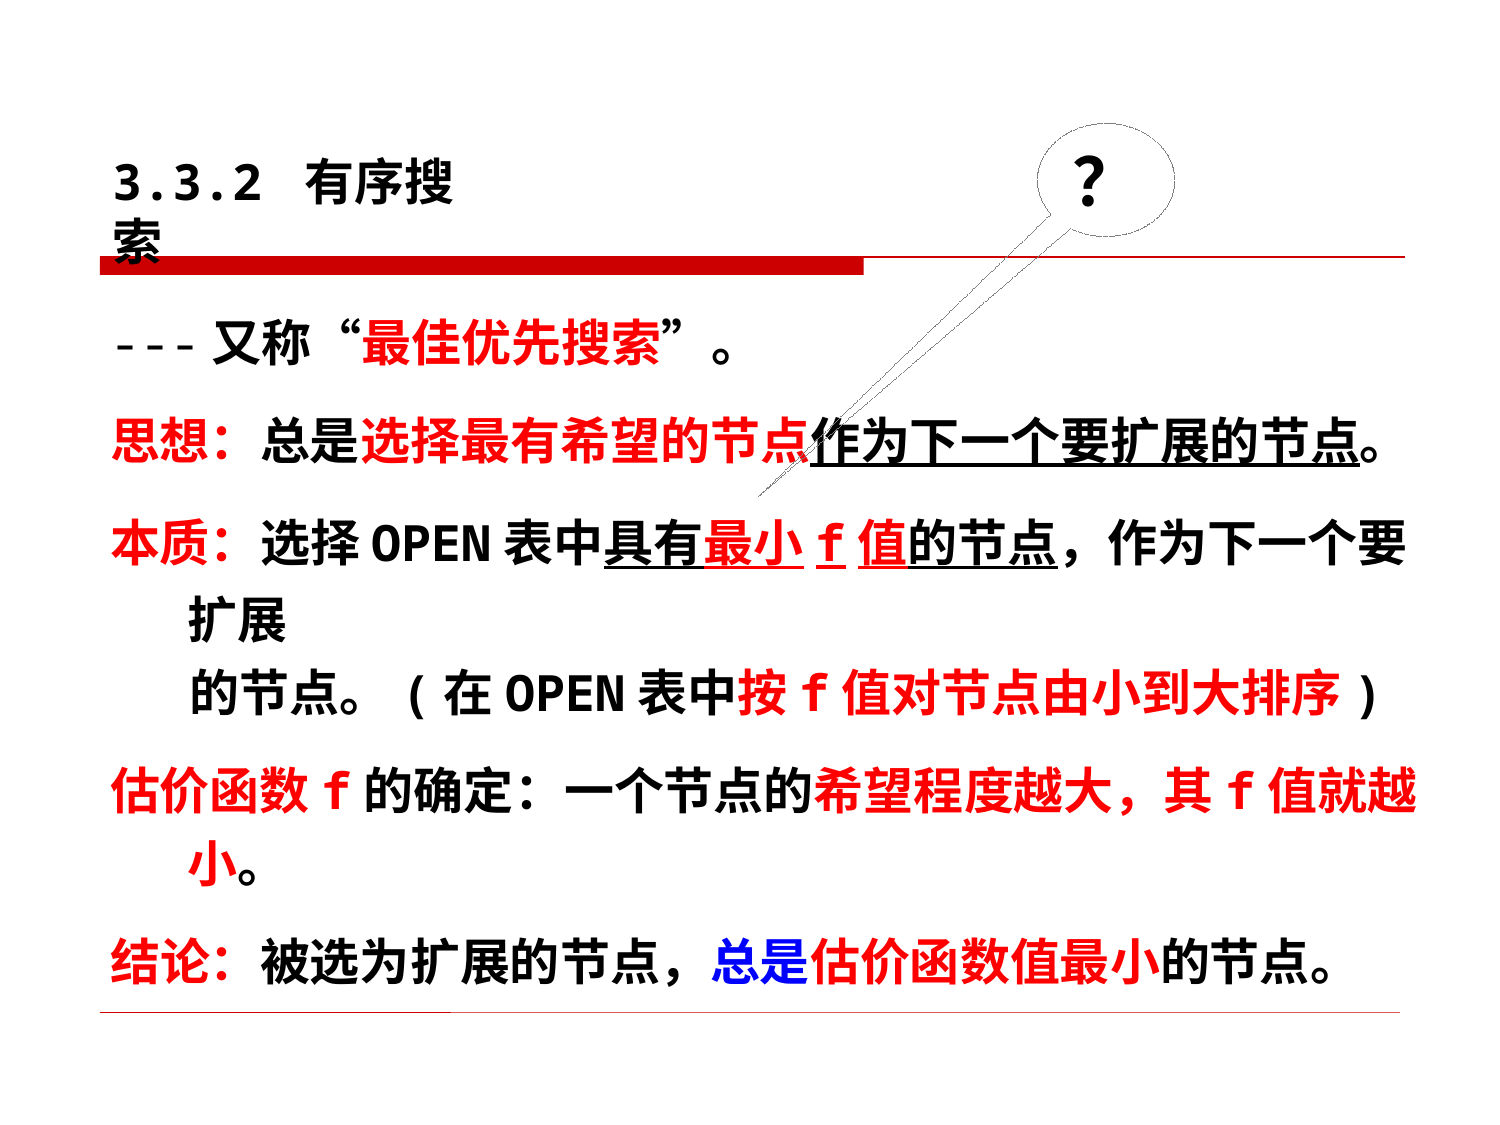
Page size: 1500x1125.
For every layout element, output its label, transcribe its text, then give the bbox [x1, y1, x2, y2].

text_box ？ [758, 123, 1175, 497]
list ---又称“最佳优先搜索”。 思想：总是选择最有希望的节点作为下一个要扩展的节点。 本质：选择OPEN表中具有最小f值的节点，作为下一个要扩展 的节点。(在OPEN表中按f值对节点由小到大排序) 估价函数f的确定：一个节点的希望程度越大，其f值就越小。 结论：被选为扩展的节点，总是估价函数值最小的节点。 [109, 298, 1444, 991]
text_box 3.3.2 有序搜索 [112, 149, 500, 270]
